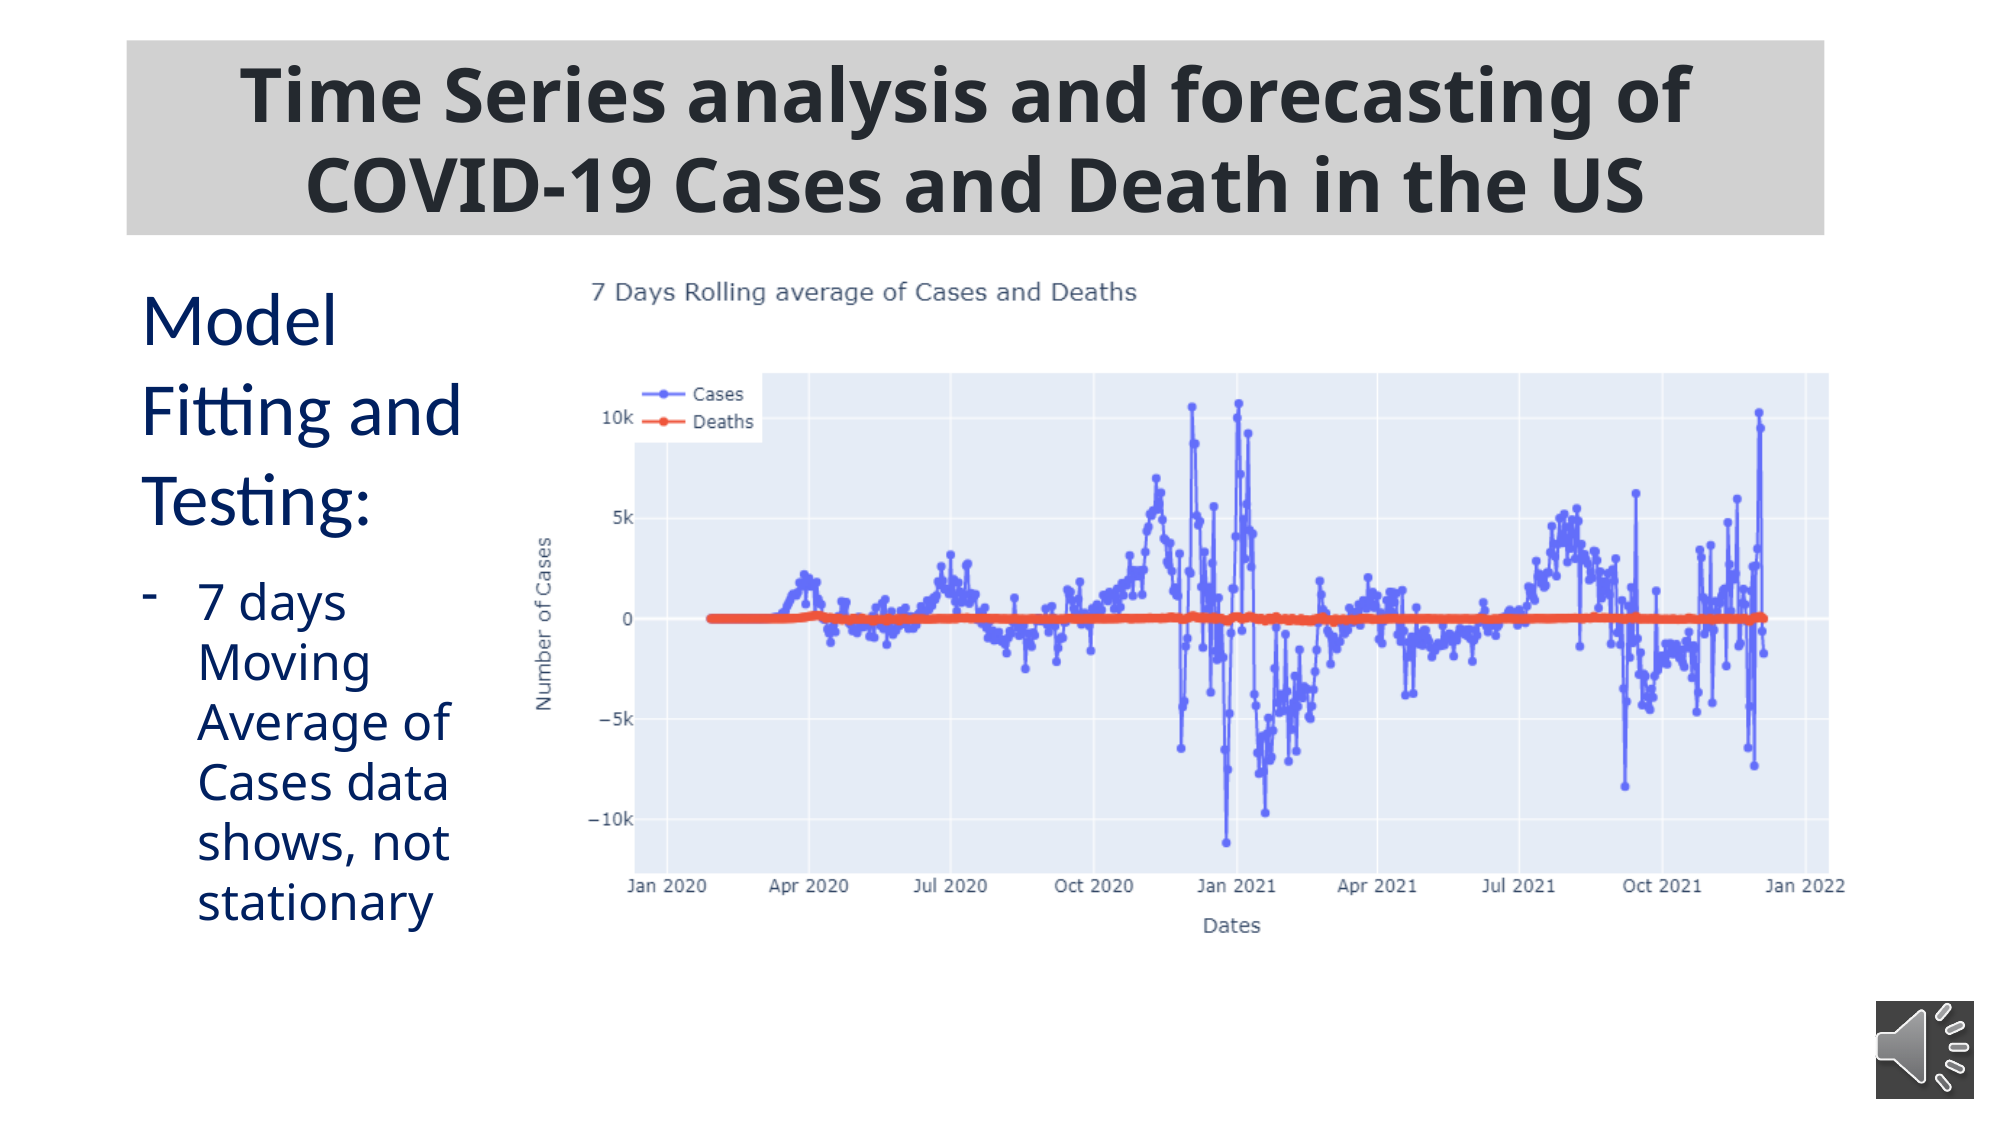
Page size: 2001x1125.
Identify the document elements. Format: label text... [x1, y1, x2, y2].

picture [1874, 999, 1975, 1100]
text_box Time Series analysis and forecasting of COVID-19 Cases and Death in the US [126, 40, 1825, 236]
picture [519, 237, 1874, 962]
text_box Model Fitting and Testing: 7 days Moving Average of Cases data shows, not stationary [126, 262, 520, 1013]
